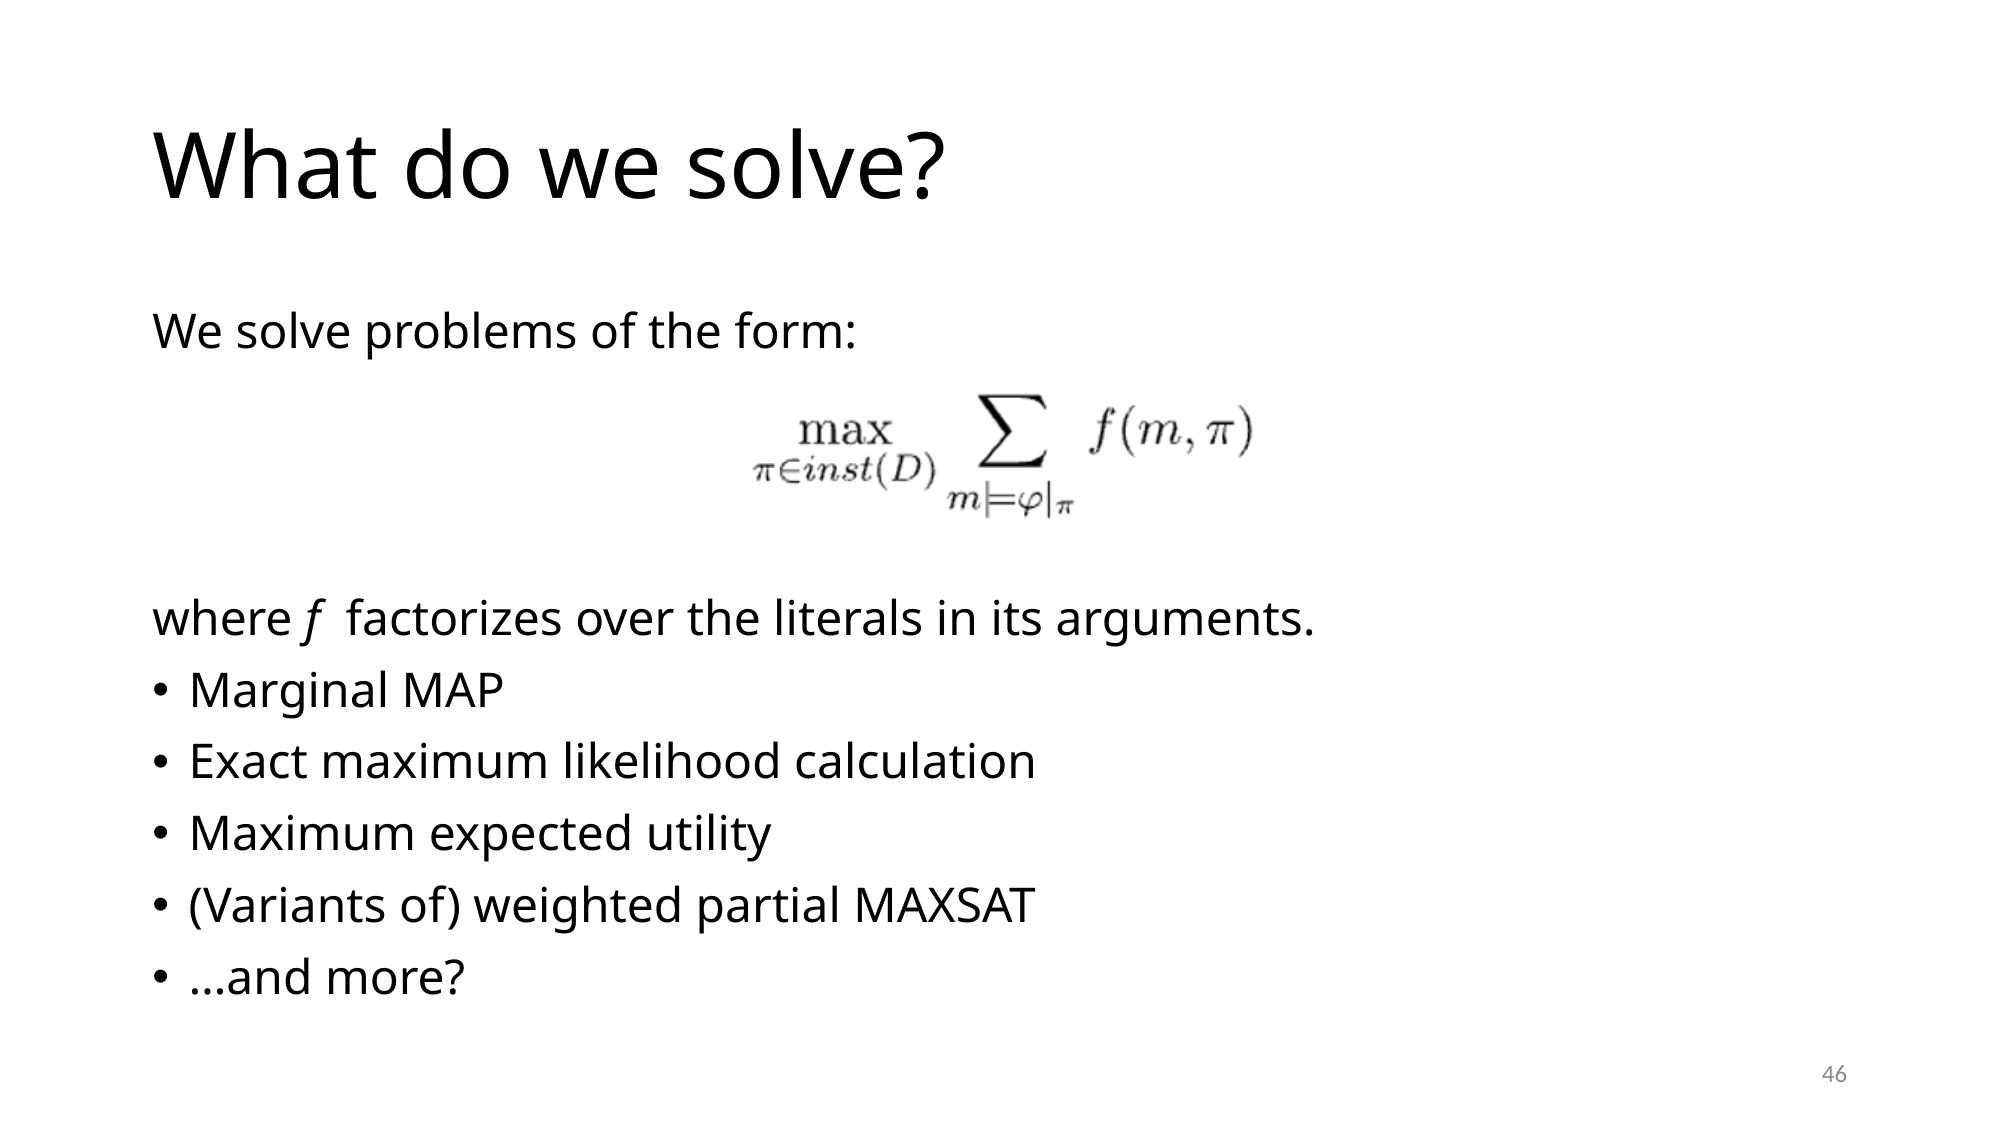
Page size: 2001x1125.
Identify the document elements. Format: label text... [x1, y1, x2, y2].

picture [737, 362, 1263, 598]
title What do we solve? [137, 59, 1863, 278]
list We solve problems of the form: where f factorizes over the literals in its arguments. Marginal MAP Exact maximum likelihood calculation Maximum expected utility (Variants of) weighted partial MAXSAT …and more? [137, 299, 1863, 1014]
slide_number 46 [1412, 1042, 1863, 1103]
